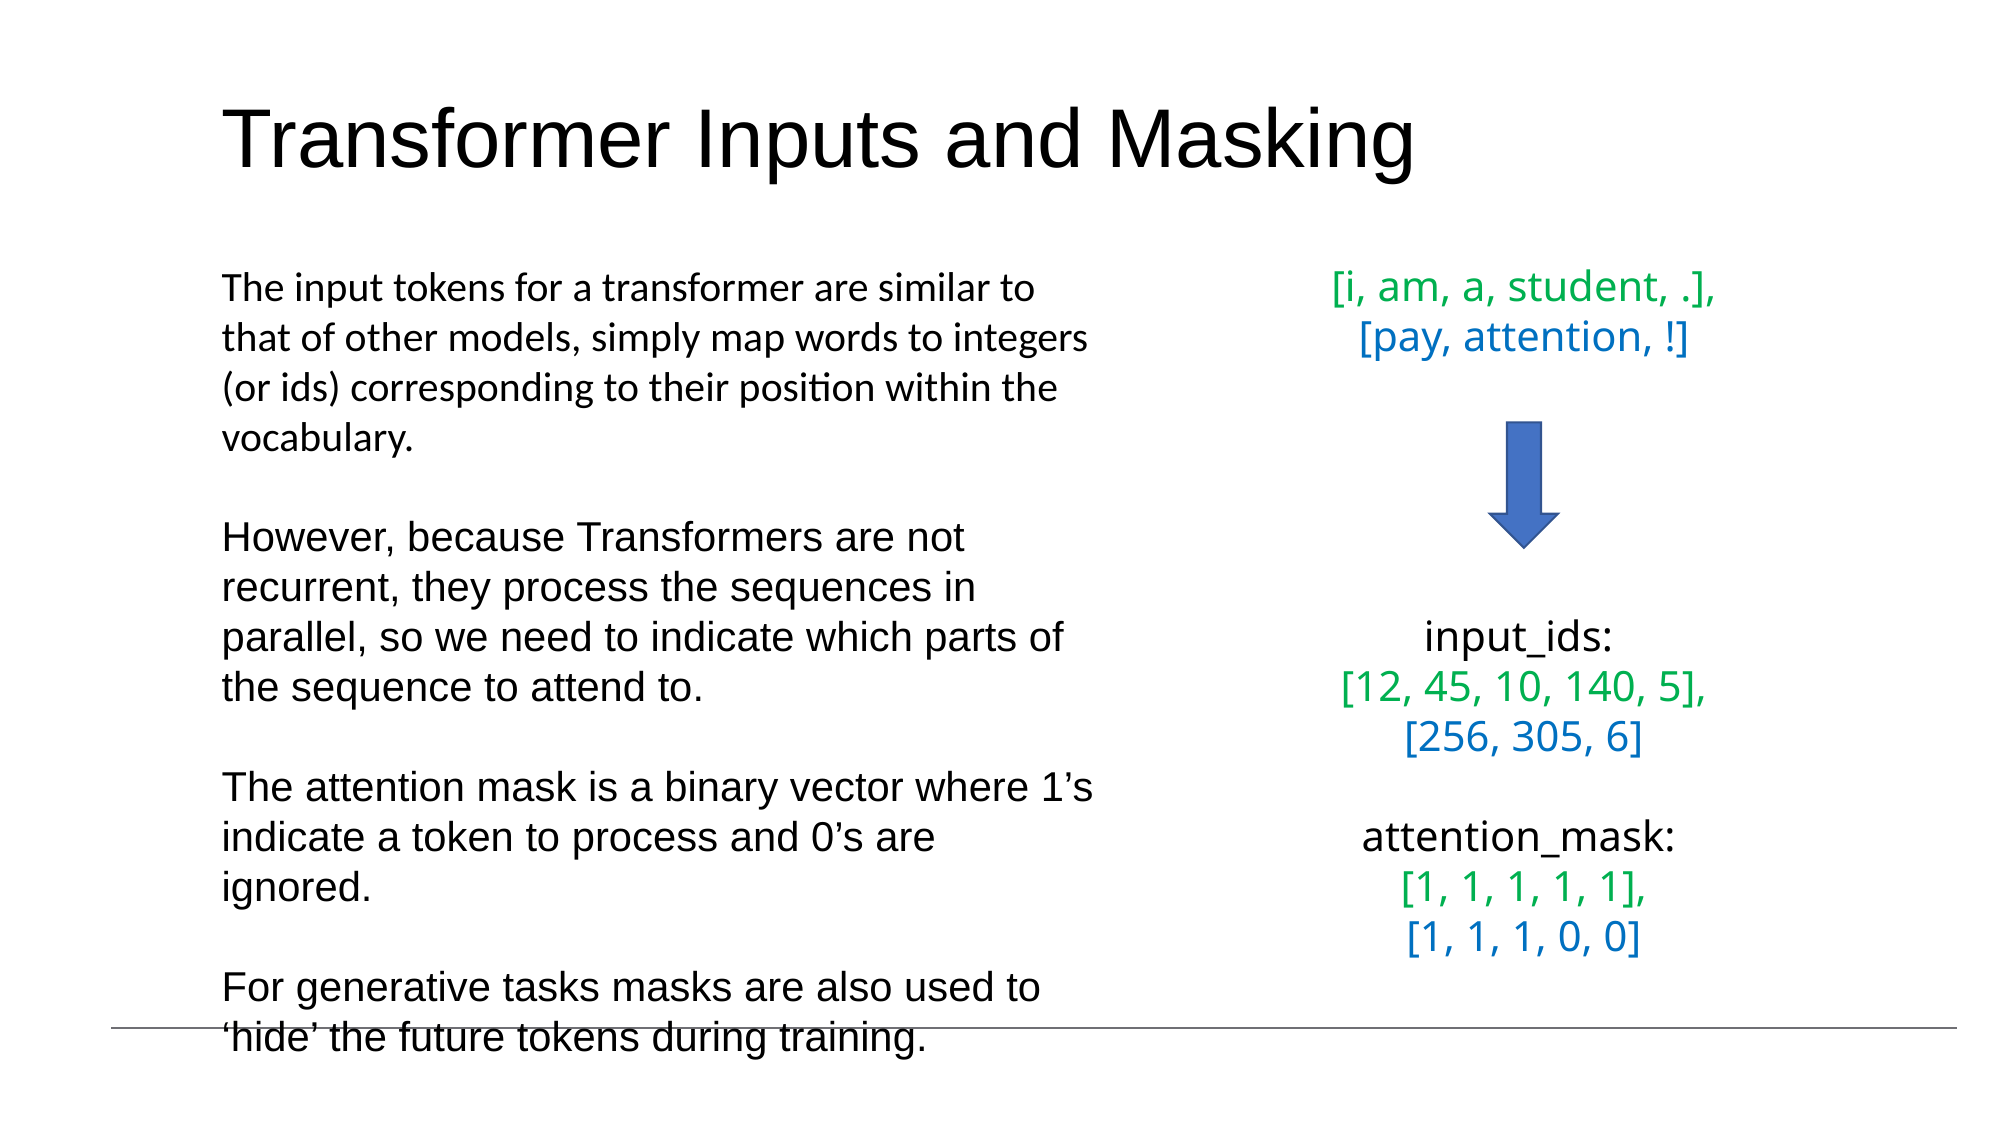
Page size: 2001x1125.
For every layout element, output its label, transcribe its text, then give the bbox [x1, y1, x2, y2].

text_box The input tokens for a transformer are similar to that of other models, simply map words to integers (or ids) corresponding to their position within the vocabulary. However, because Transformers are not recurrent, they process the sequences in parallel, so we need to indicate which parts of the sequence to attend to. The attention mask is a binary vector where 1’s indicate a token to process and 0’s are ignored. For generative tasks masks are also used to ‘hide’ the future tokens during training. [206, 1029, 1114, 1067]
text_box Transformer Inputs and Masking [206, 76, 1913, 192]
text_box [1487, 421, 1561, 550]
text_box The input tokens for a transformer are similar to that of other models, simply map words to integers (or ids) corresponding to their position within the vocabulary. However, because Transformers are not recurrent, they process the sequences in parallel, so we need to indicate which parts of the sequence to attend to. The attention mask is a binary vector where 1’s indicate a token to process and 0’s are ignored. For generative tasks masks are also used to ‘hide’ the future tokens during training. [206, 251, 1114, 1027]
text_box [i, am, a, student, .], [pay, attention, !] input_ids: [12, 45, 10, 140, 5], [256, 305, 6] attention_mask: [1, 1, 1, 1, 1], [1, 1, 1, 0, 0] [1091, 251, 1957, 1017]
